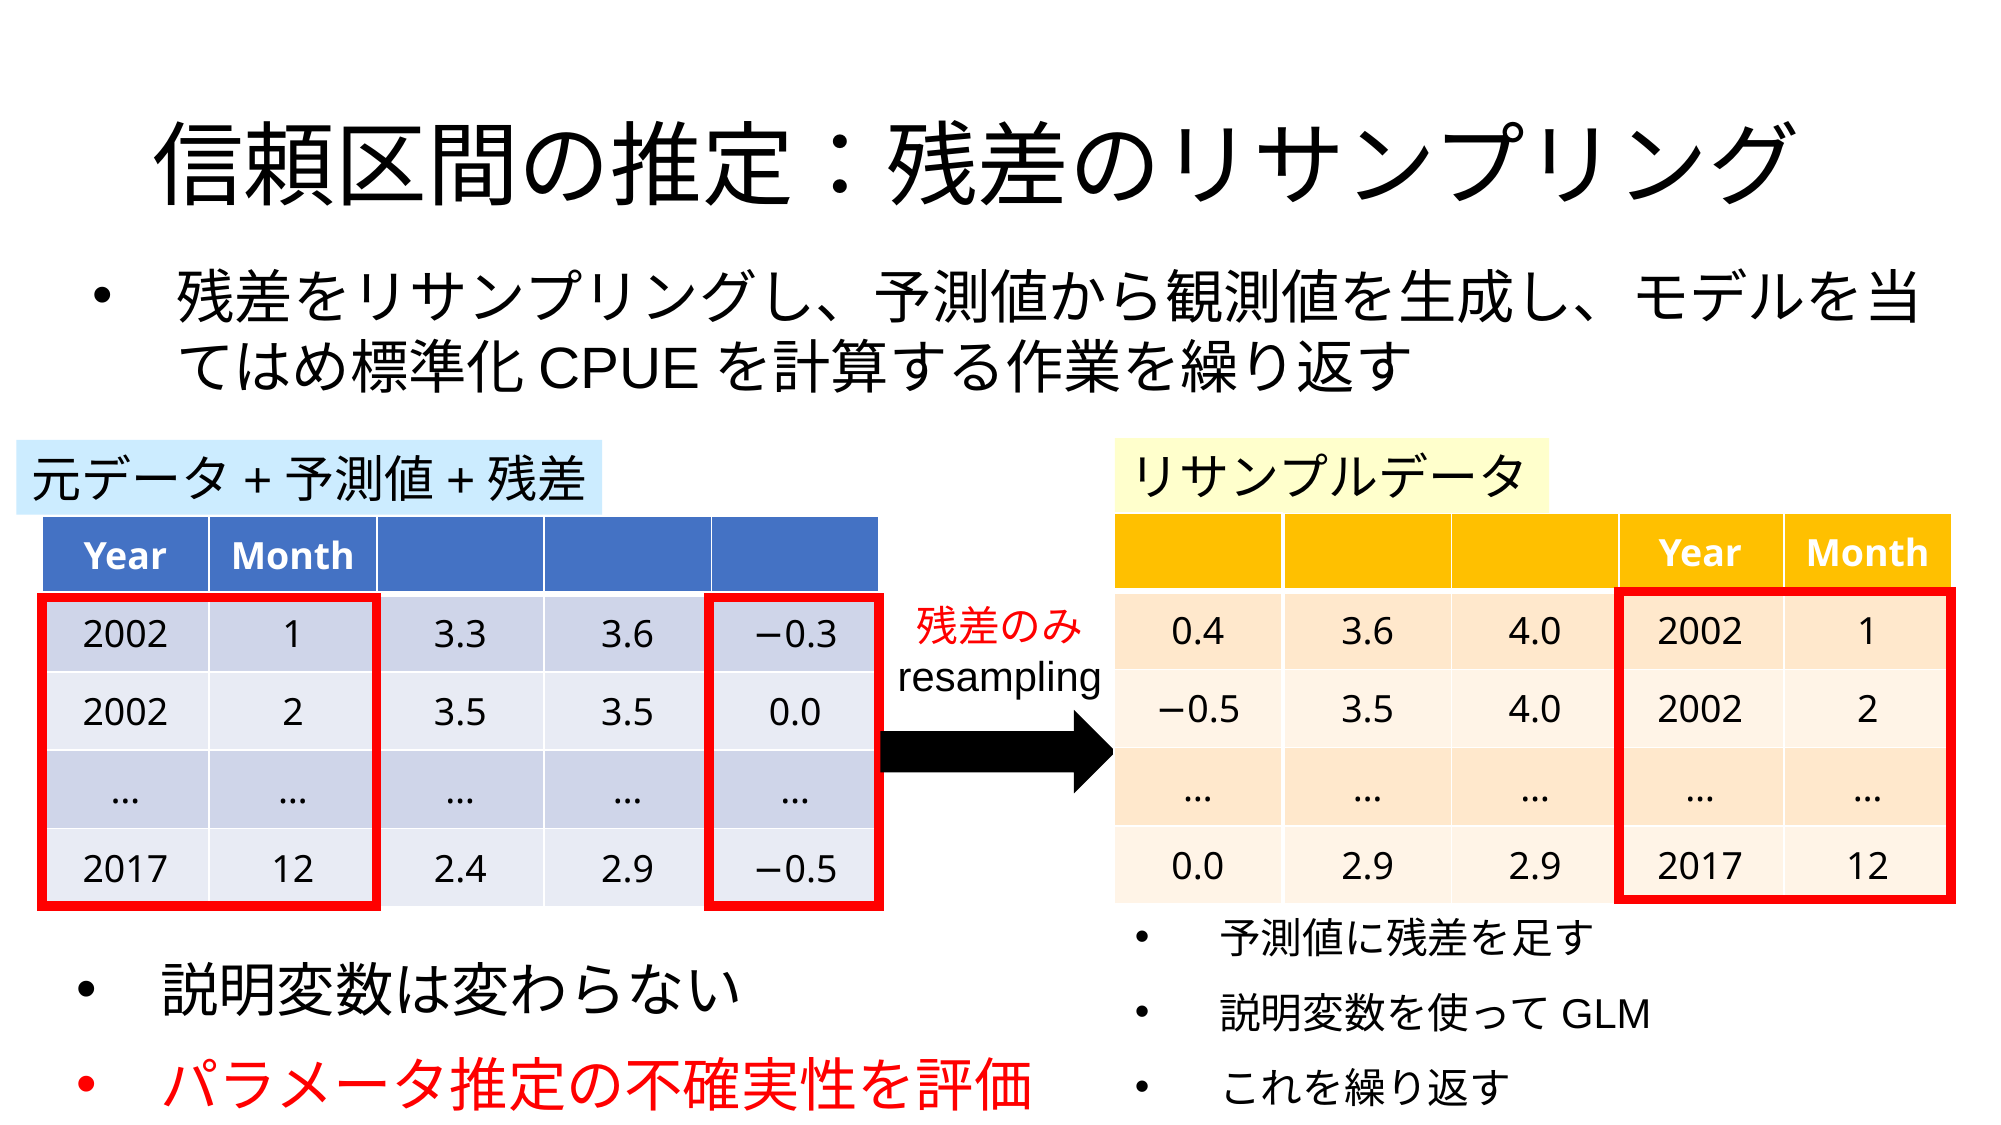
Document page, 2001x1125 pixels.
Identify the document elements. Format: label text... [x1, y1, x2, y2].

text_box 予測値に残差を足す 説明変数を使ってGLM これを繰り返す [1119, 904, 1724, 1119]
text_box [41, 596, 377, 907]
text_box 残差のみ resampling [829, 592, 1171, 708]
text_box [708, 596, 880, 907]
text_box 説明変数は変わらない パラメータ推定の不確実性を評価 [61, 945, 1268, 1125]
text_box 残差をリサンプリングし、予測値から観測値を生成し、モデルを当てはめ標準化CPUEを計算する作業を繰り返す [77, 252, 1958, 408]
text_box [1618, 590, 1952, 901]
text_box 信頼区間の推定：残差のリサンプリング [137, 59, 1863, 252]
text_box 元データ+予測値+残差 [16, 439, 603, 515]
text_box [880, 709, 1113, 794]
text_box リサンプルデータ [1114, 438, 1550, 513]
